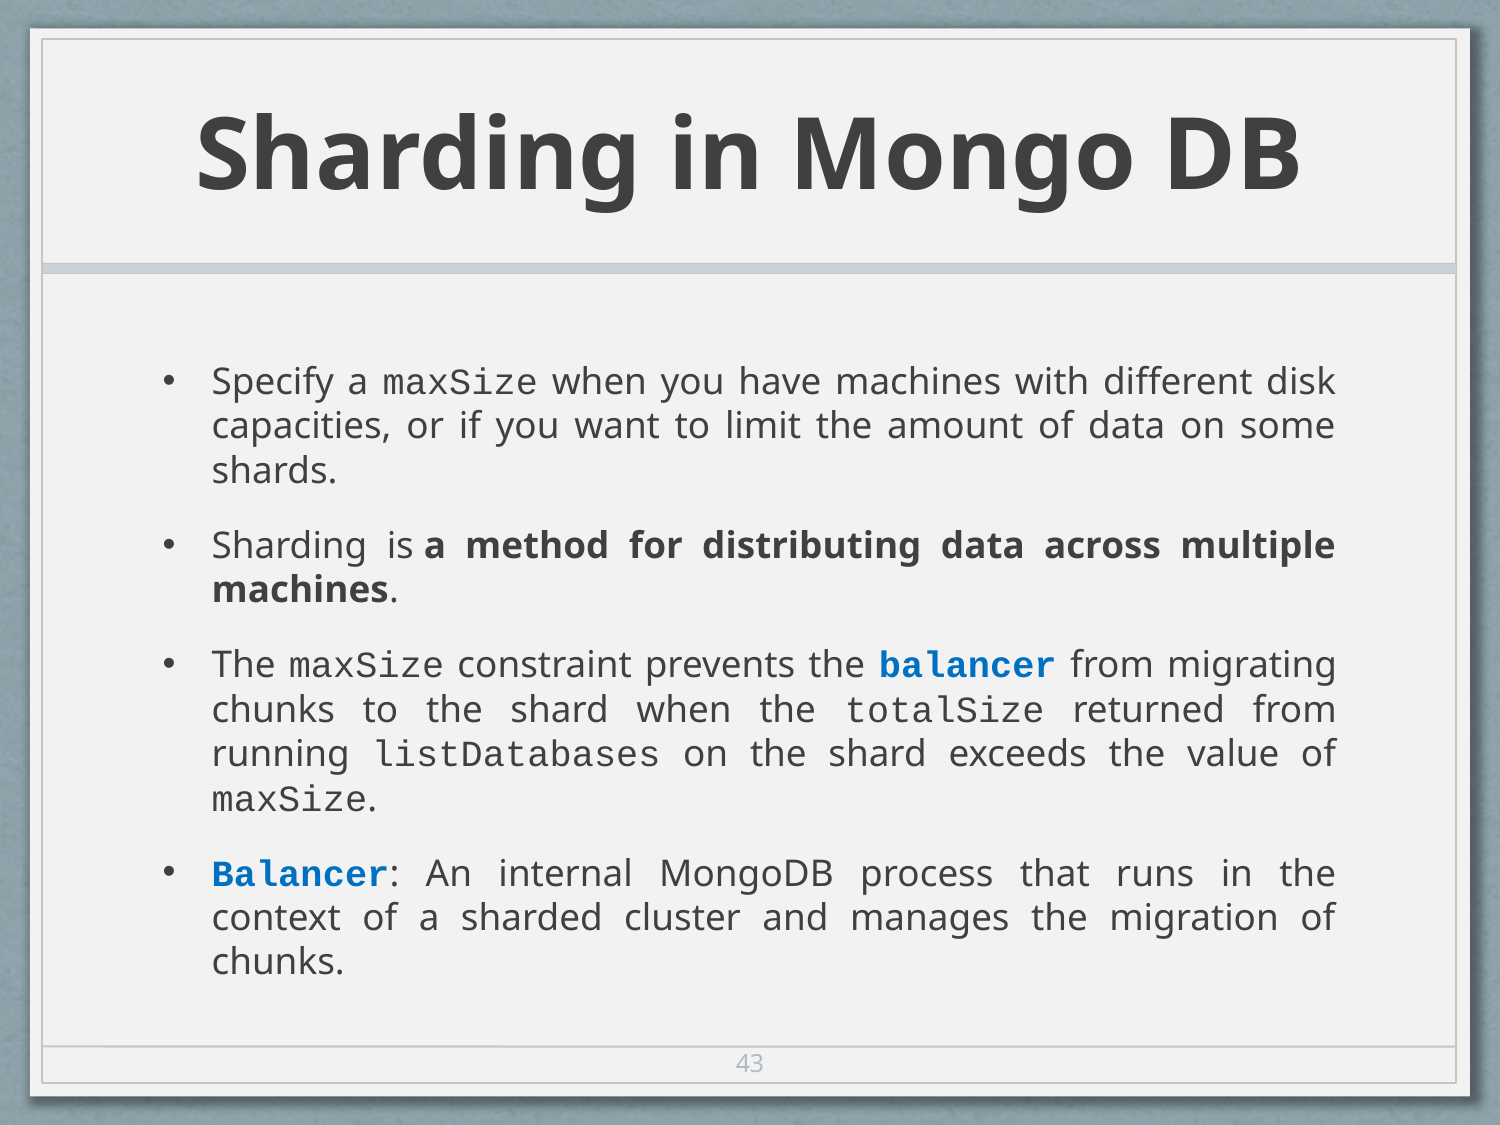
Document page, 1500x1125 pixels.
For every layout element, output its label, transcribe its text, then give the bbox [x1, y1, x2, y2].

slide_number 43 [687, 1042, 813, 1088]
list Specify a maxSize when you have machines with different disk capacities, or if you want to limit the amount of data on some shards. Sharding is a method for distributing data across multiple machines. The maxSize constraint prevents the balancer from migrating chunks to the shard when the totalSize returned from running listDatabases on the shard exceeds the value of maxSize. Balancer: An internal MongoDB process that runs in the context of a sharded cluster and manages the migration of chunks. [147, 350, 1353, 995]
title Sharding in Mongo DB [147, 40, 1353, 260]
